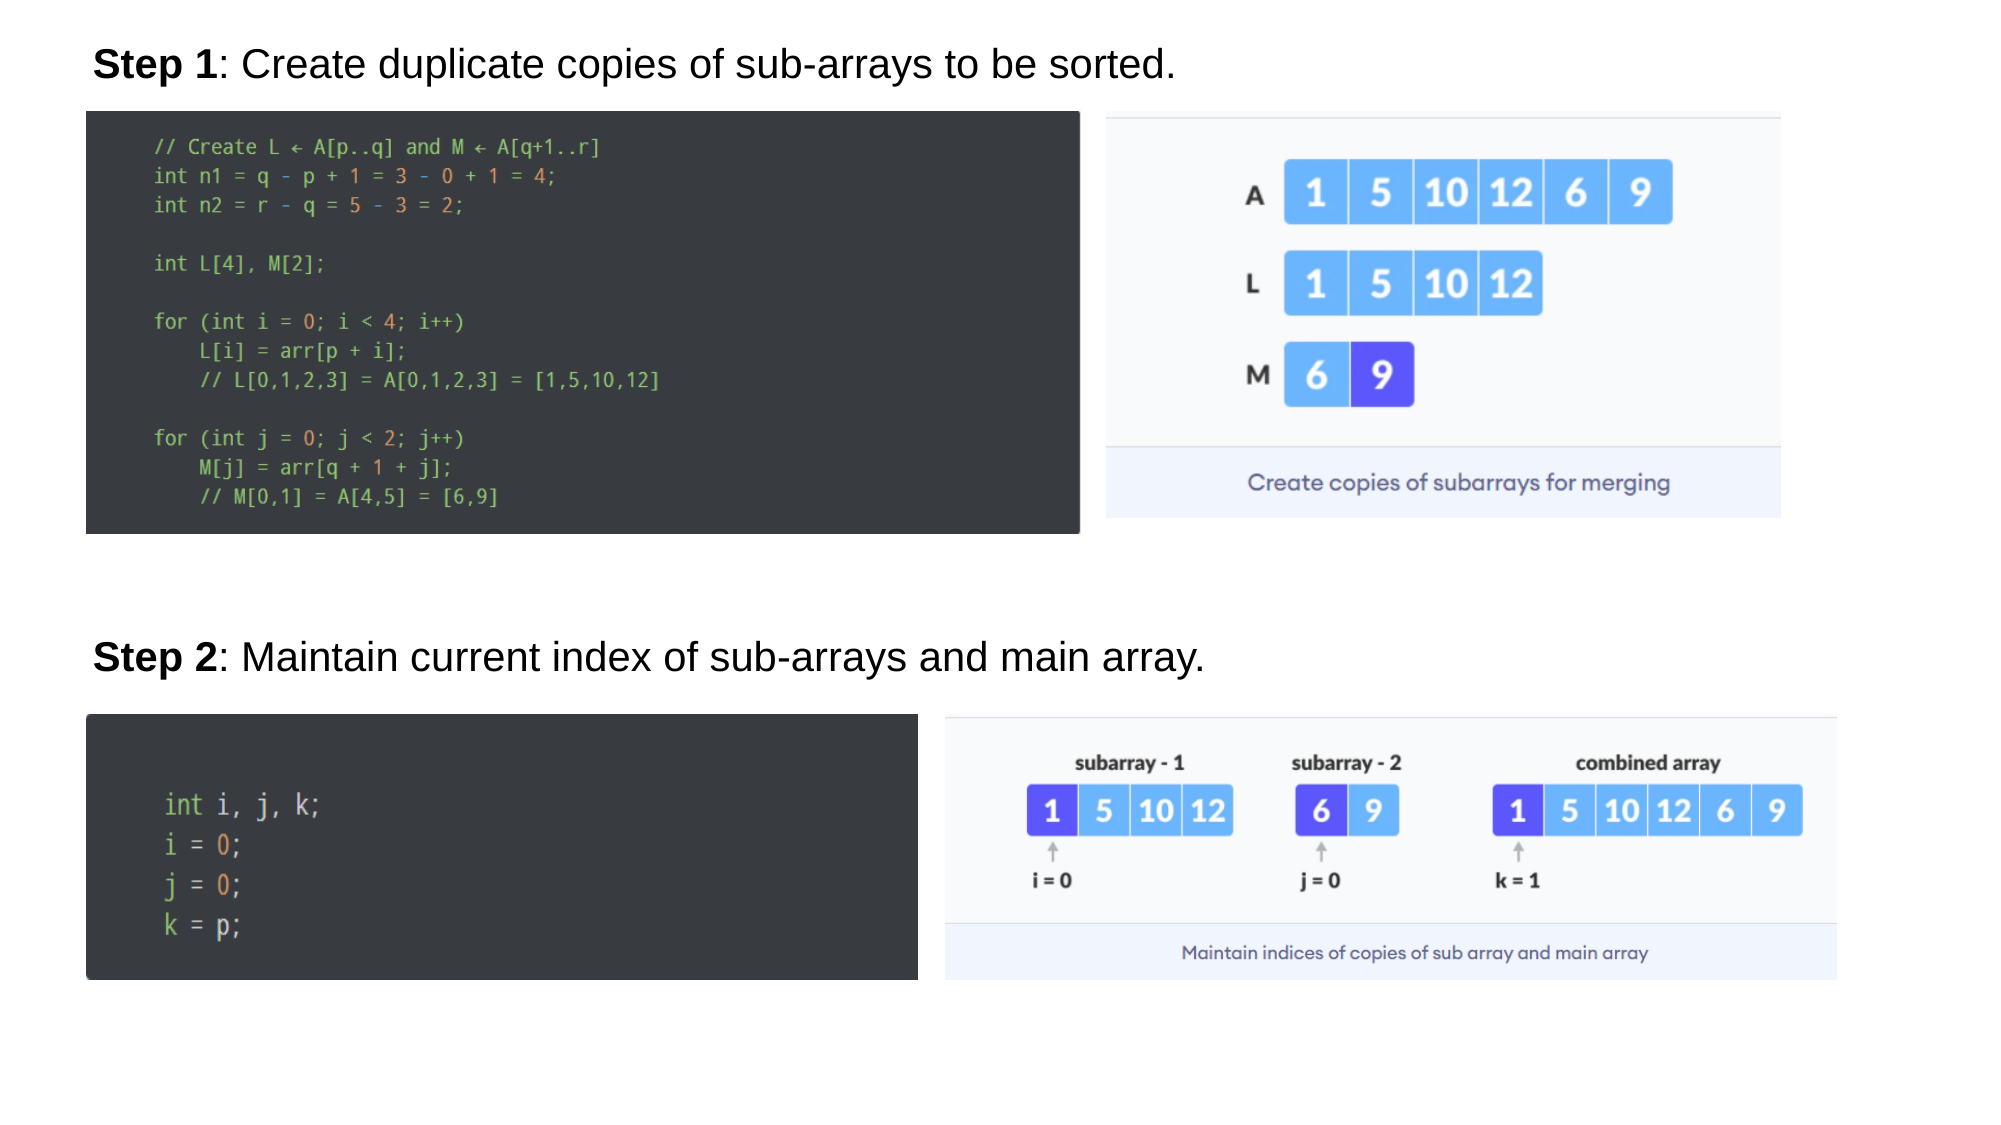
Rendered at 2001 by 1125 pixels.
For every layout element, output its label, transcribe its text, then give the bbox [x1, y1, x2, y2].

list Step 1: Create duplicate copies of sub-arrays to be sorted. Step 2: Maintain current index of sub-arrays and main array. [77, 35, 1914, 1125]
picture [1106, 111, 1781, 518]
picture [945, 714, 1837, 980]
picture [86, 111, 1081, 534]
picture [86, 714, 918, 980]
